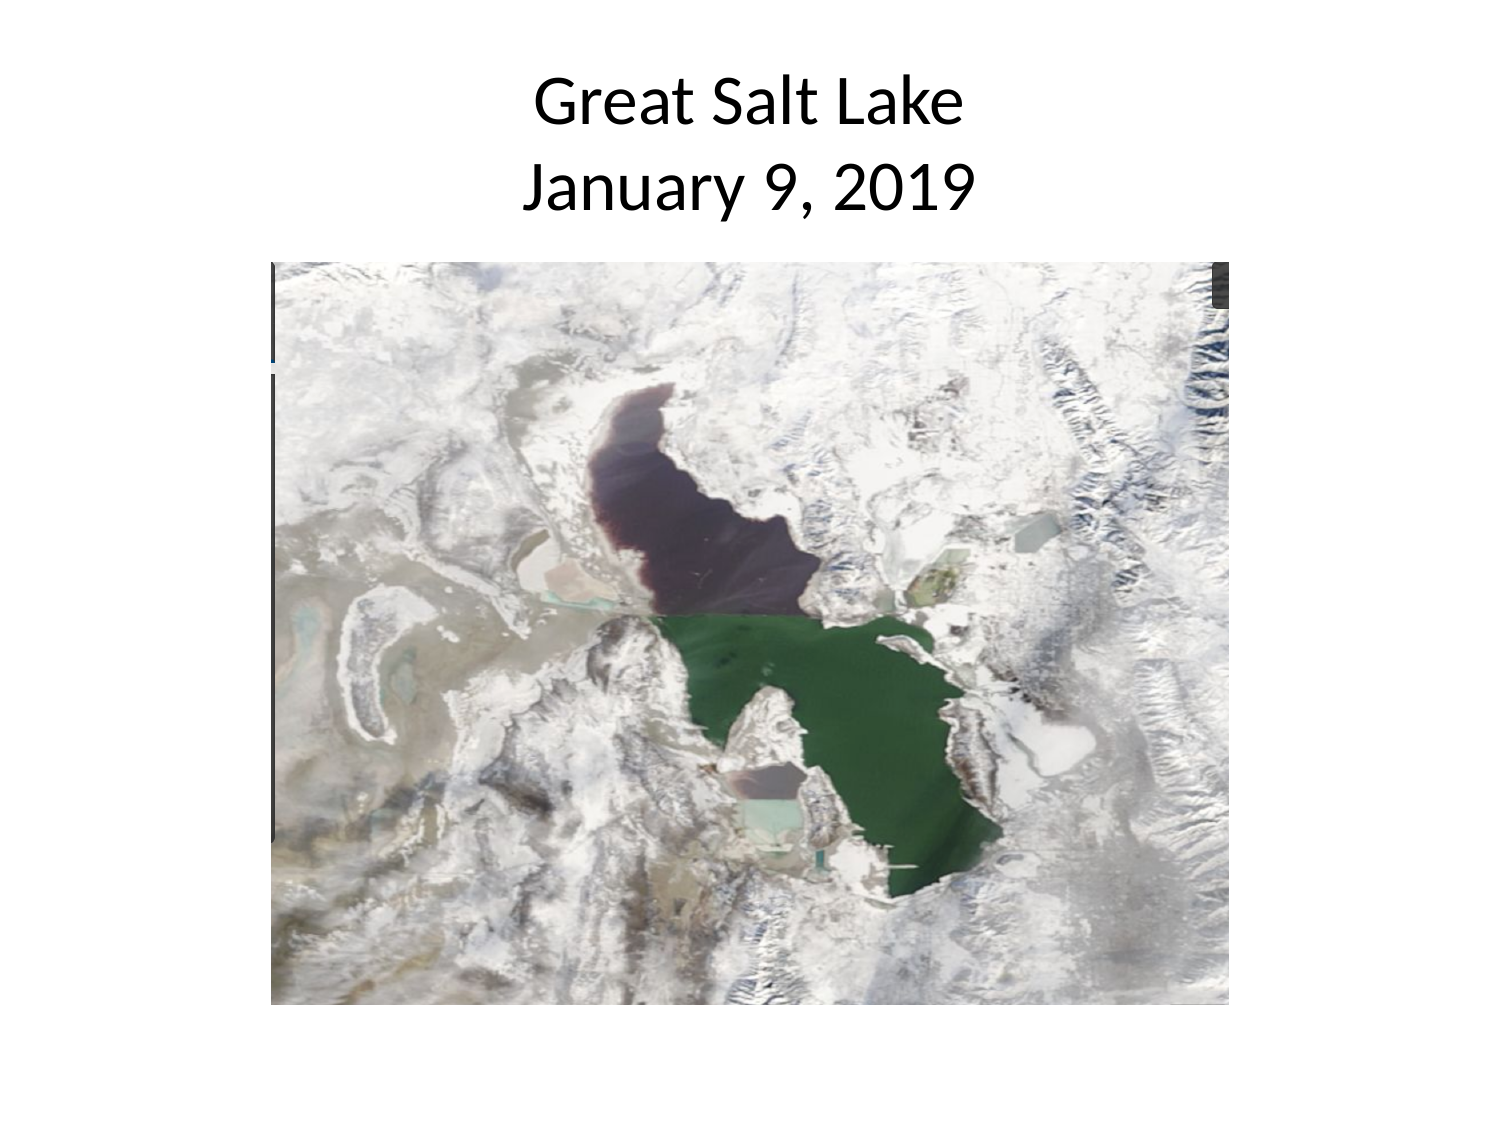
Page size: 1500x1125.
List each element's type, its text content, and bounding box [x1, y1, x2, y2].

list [271, 262, 1229, 1006]
title Great Salt Lake January 9, 2019 [75, 45, 1425, 233]
